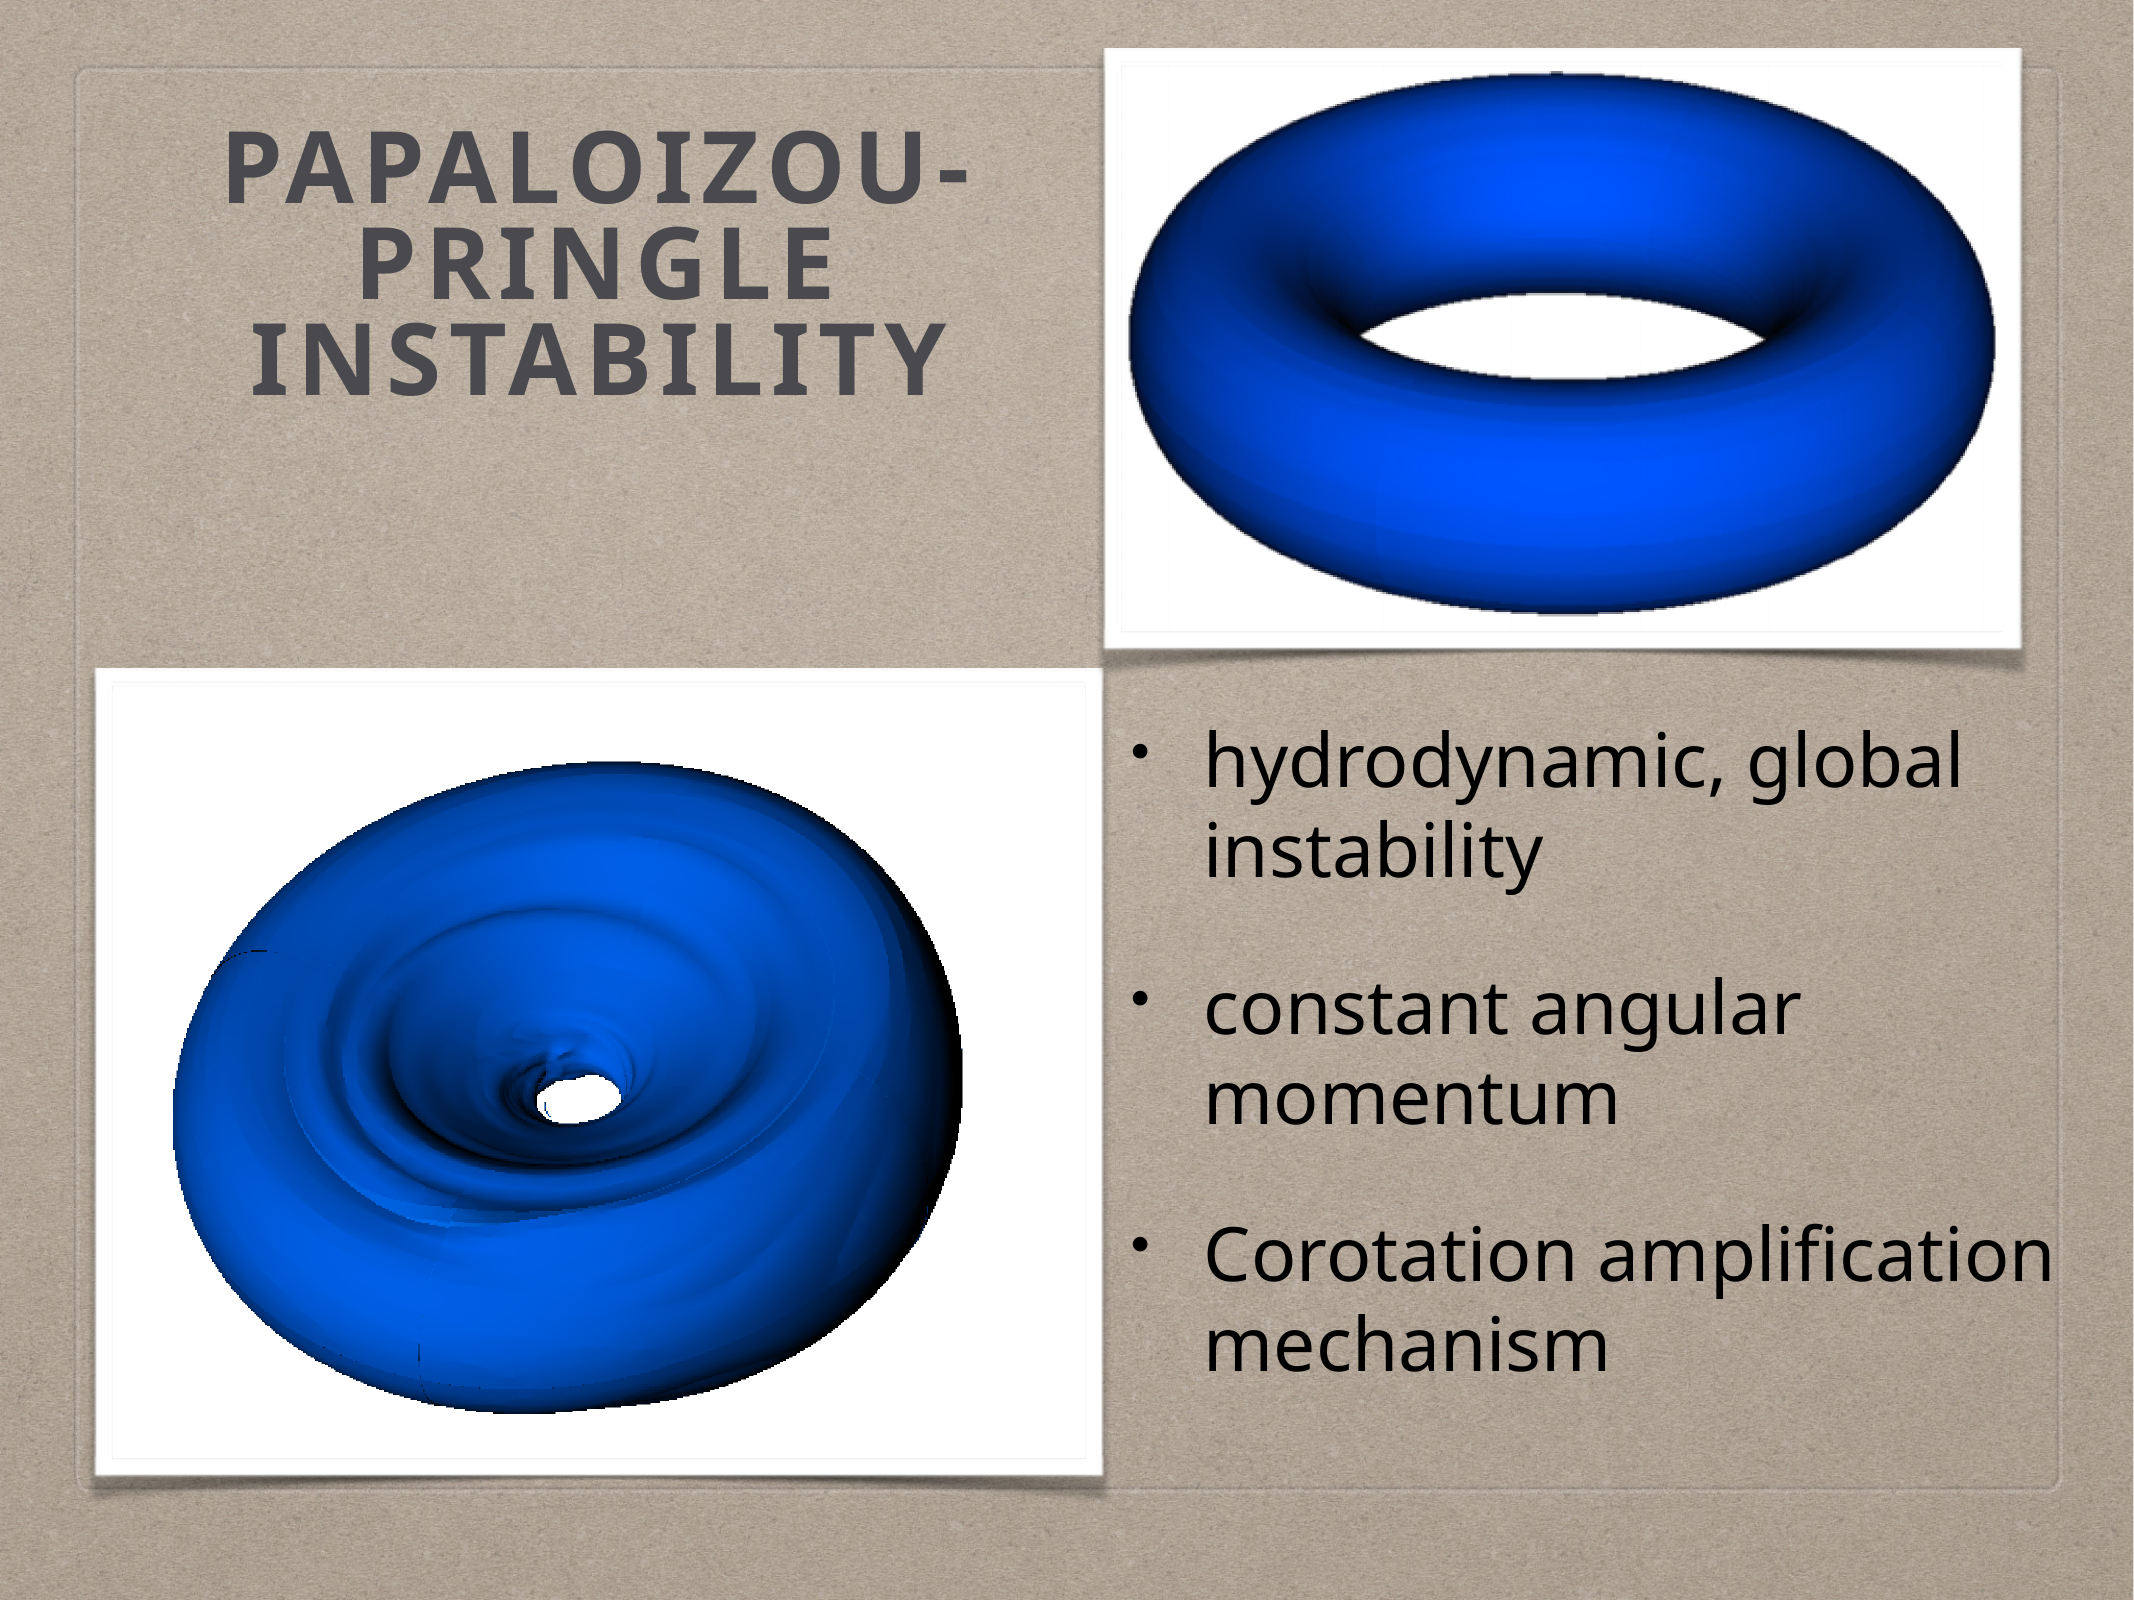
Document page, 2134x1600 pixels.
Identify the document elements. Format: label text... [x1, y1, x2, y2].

text_box Papaloizou-Pringle Instability [47, 126, 1091, 602]
list hydrodynamic, global instability constant angular momentum Corotation amplification mechanism [1130, 559, 2134, 1540]
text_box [88, 668, 1111, 1508]
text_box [1096, 47, 2030, 680]
picture [0, 0, 2134, 1600]
